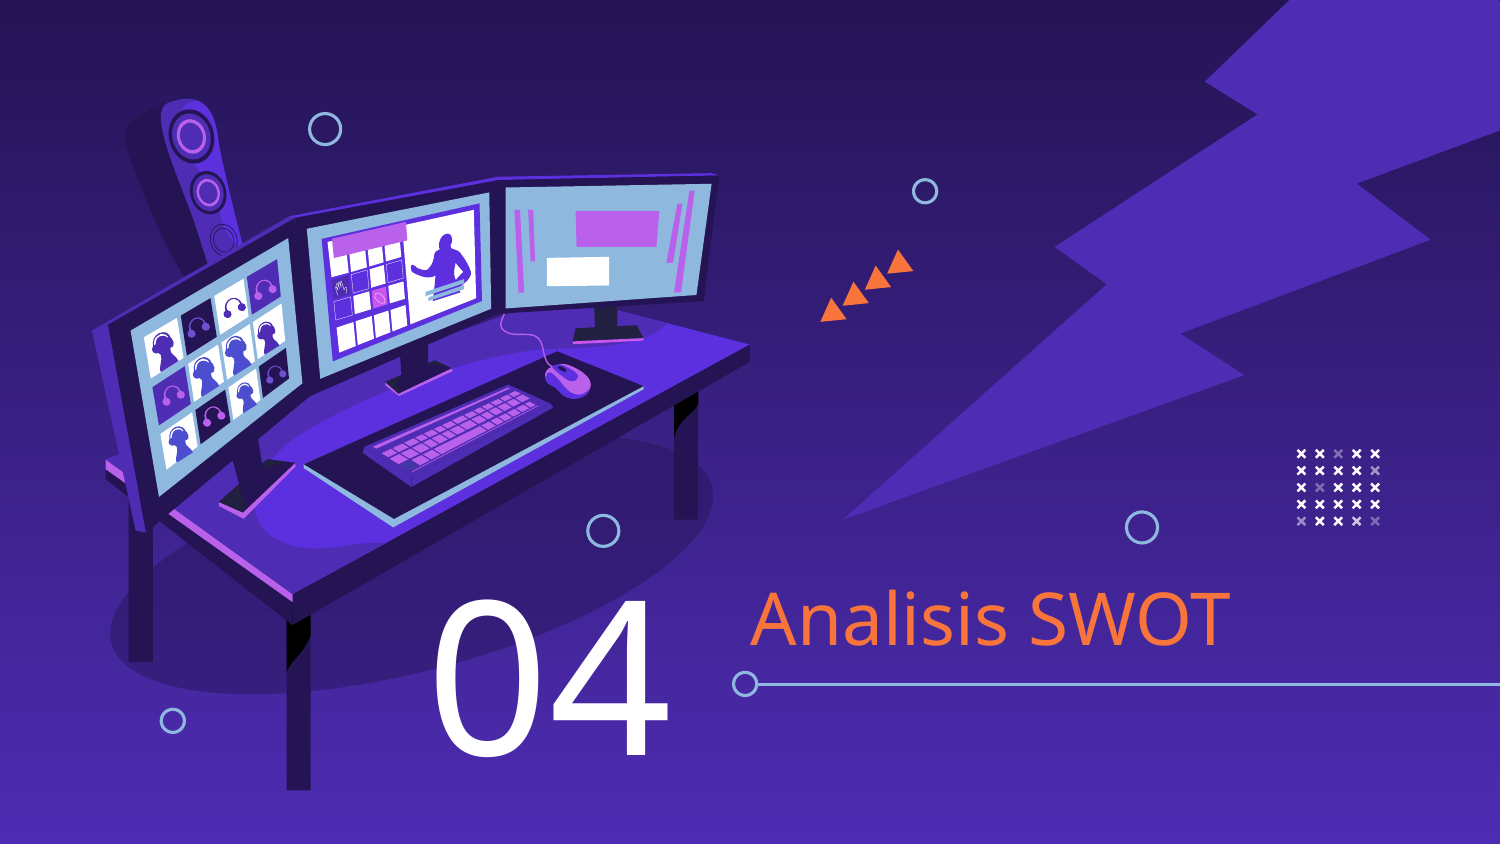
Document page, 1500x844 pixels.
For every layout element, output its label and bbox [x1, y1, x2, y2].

text_box [160, 113, 1384, 733]
text_box [84, 98, 751, 791]
